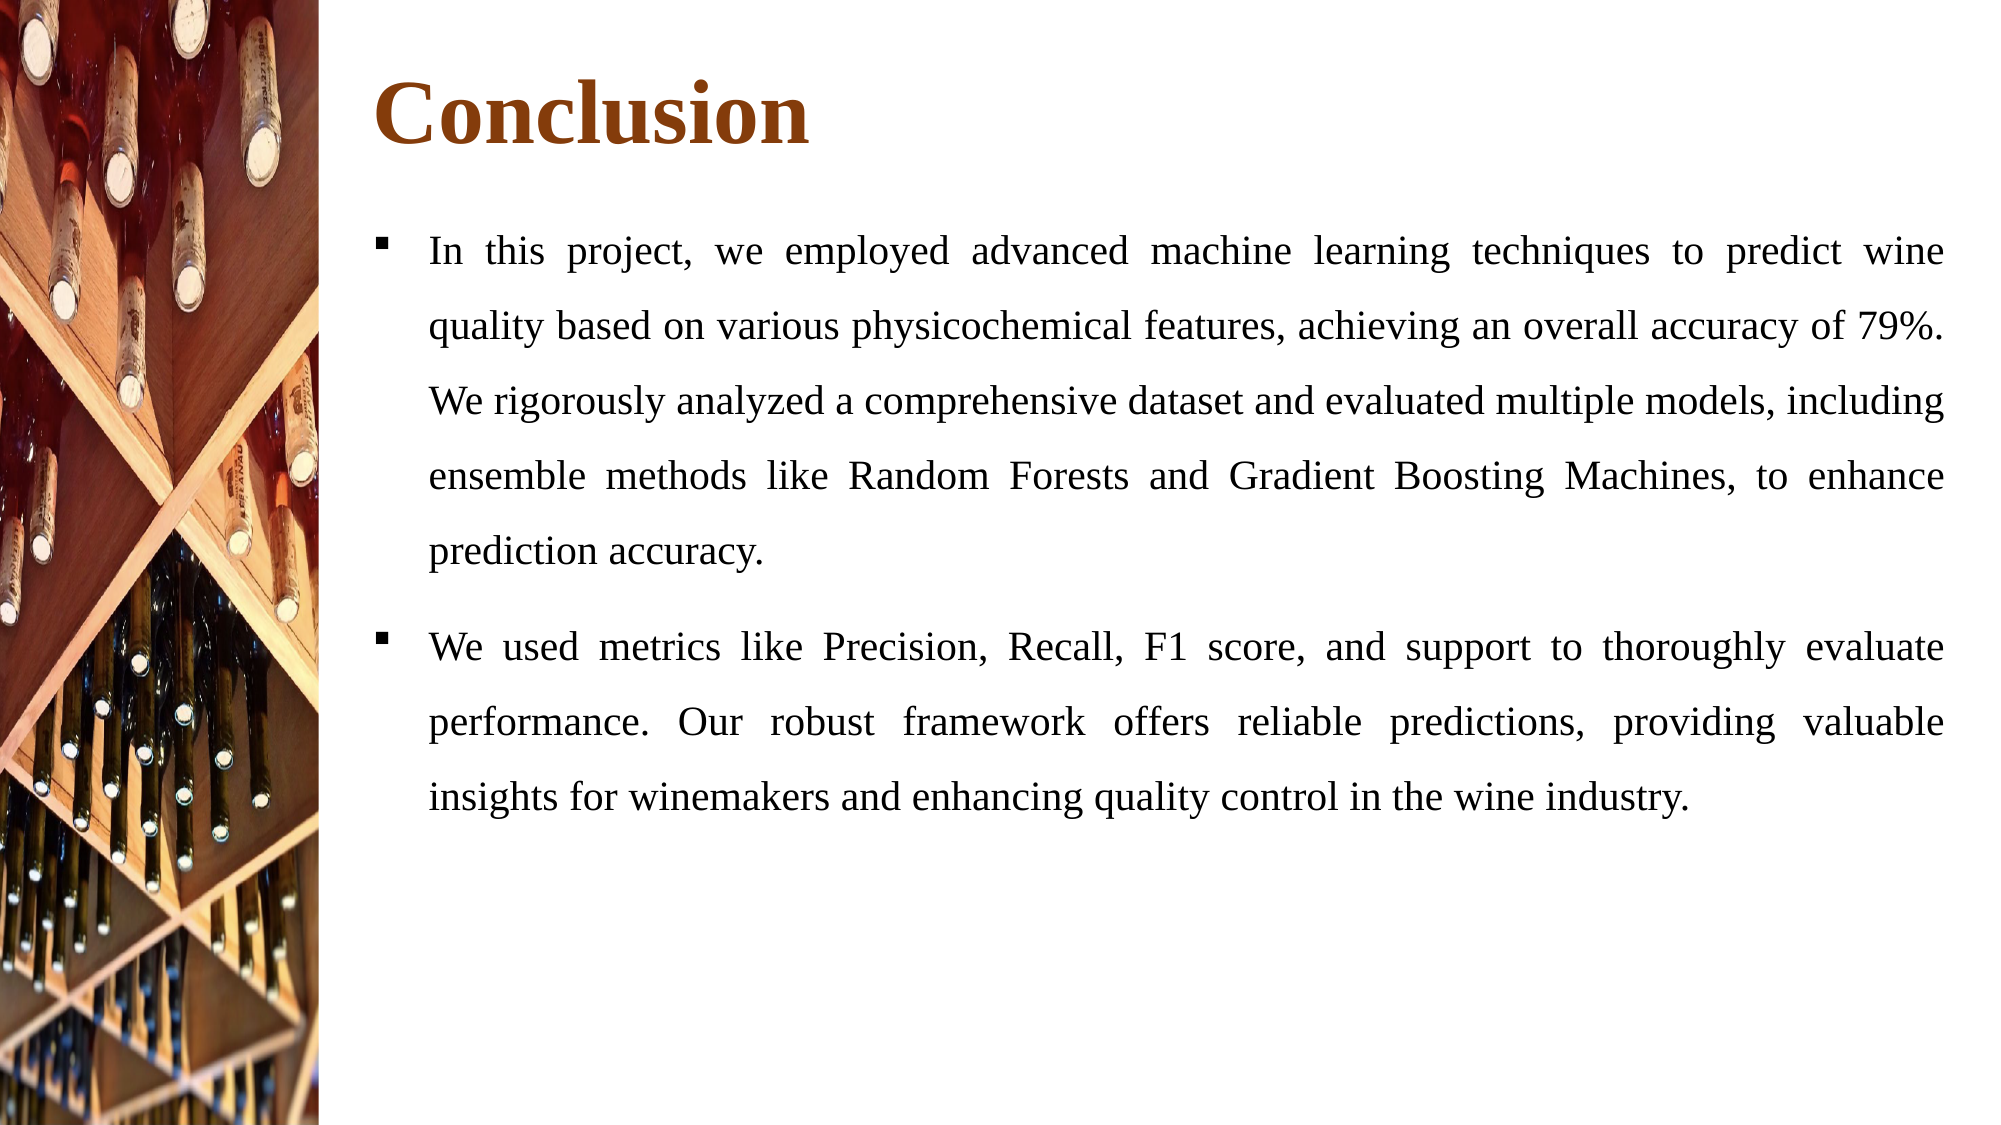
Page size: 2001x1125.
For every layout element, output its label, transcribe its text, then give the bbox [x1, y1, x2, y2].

title Conclusion [357, 0, 1660, 172]
subtitle In this project, we employed advanced machine learning techniques to predict wine quality based on various physicochemical features, achieving an overall accuracy of 79%. We rigorously analyzed a comprehensive dataset and evaluated multiple models, including ensemble methods like Random Forests and Gradient Boosting Machines, to enhance prediction accuracy. We used metrics like Precision, Recall, F1 score, and support to thoroughly evaluate performance. Our robust framework offers reliable predictions, providing valuable insights for winemakers and enhancing quality control in the wine industry. [357, 190, 1962, 1109]
picture [0, 403, 722, 722]
